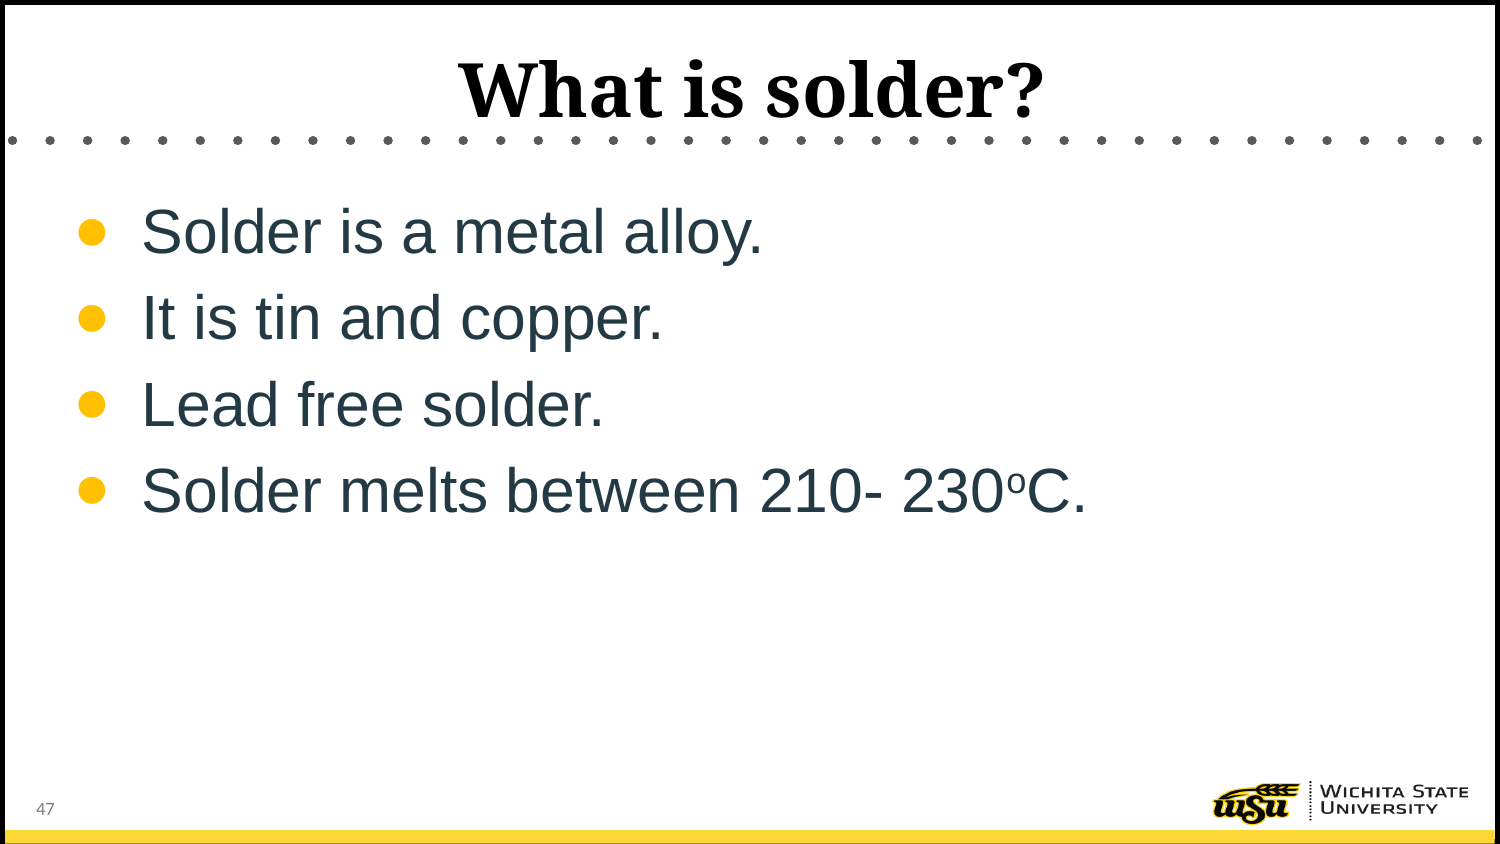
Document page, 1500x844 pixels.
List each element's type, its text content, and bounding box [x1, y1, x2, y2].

list Solder is a metal alloy. It is tin and copper. Lead free solder. Solder melts between 210- 230oC. [55, 174, 1406, 754]
title What is solder? [55, 33, 1450, 138]
picture [1212, 781, 1468, 825]
